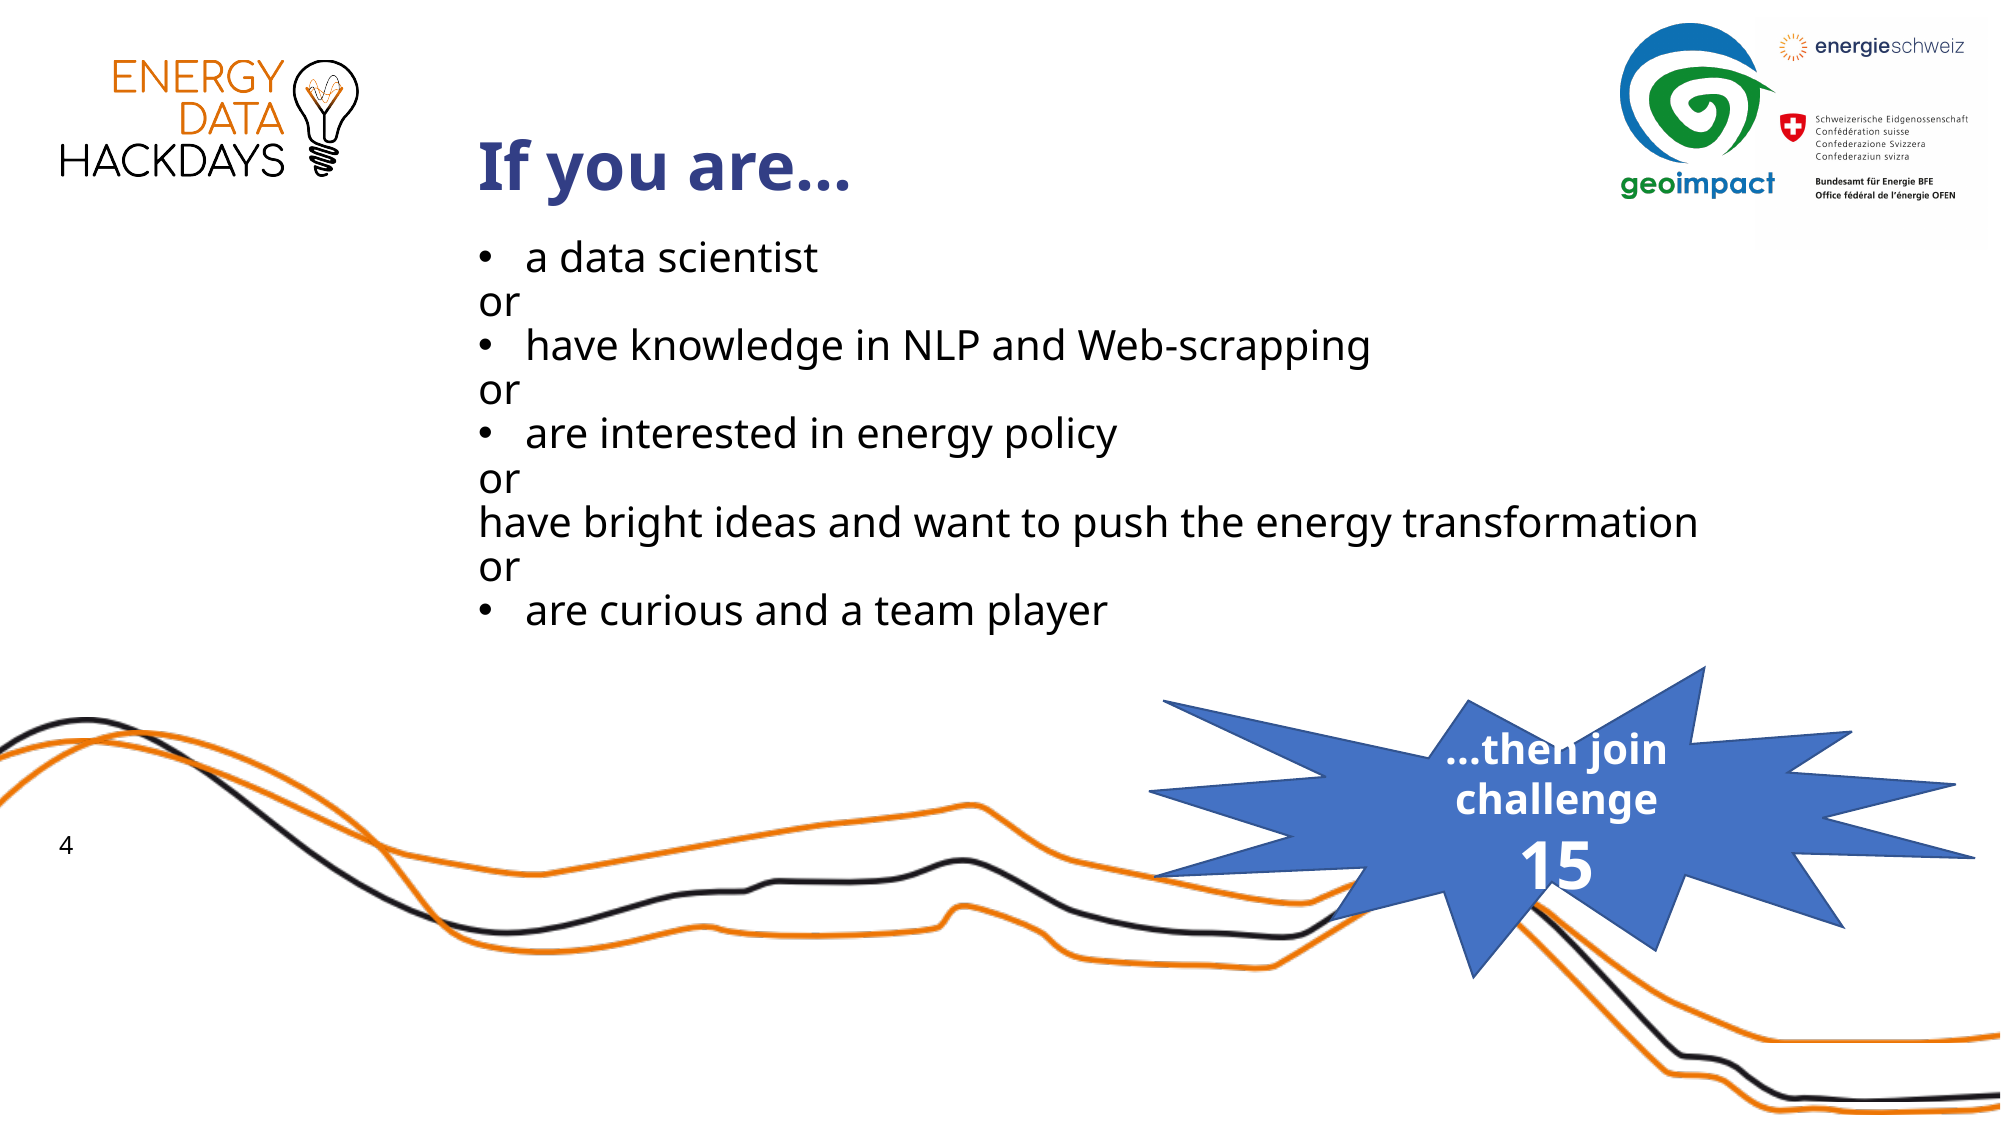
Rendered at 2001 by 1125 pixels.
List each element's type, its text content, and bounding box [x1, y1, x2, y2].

text_box ...then join challenge 15 [1148, 665, 1976, 980]
subtitle a data scientist or have knowledge in NLP and Web-scrapping or are interested in energy policy or have bright ideas and want to push the energy transformation or are curious and a team player [478, 236, 1948, 922]
picture [61, 60, 359, 177]
title If you are... [478, 133, 1620, 212]
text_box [1620, 17, 1988, 250]
